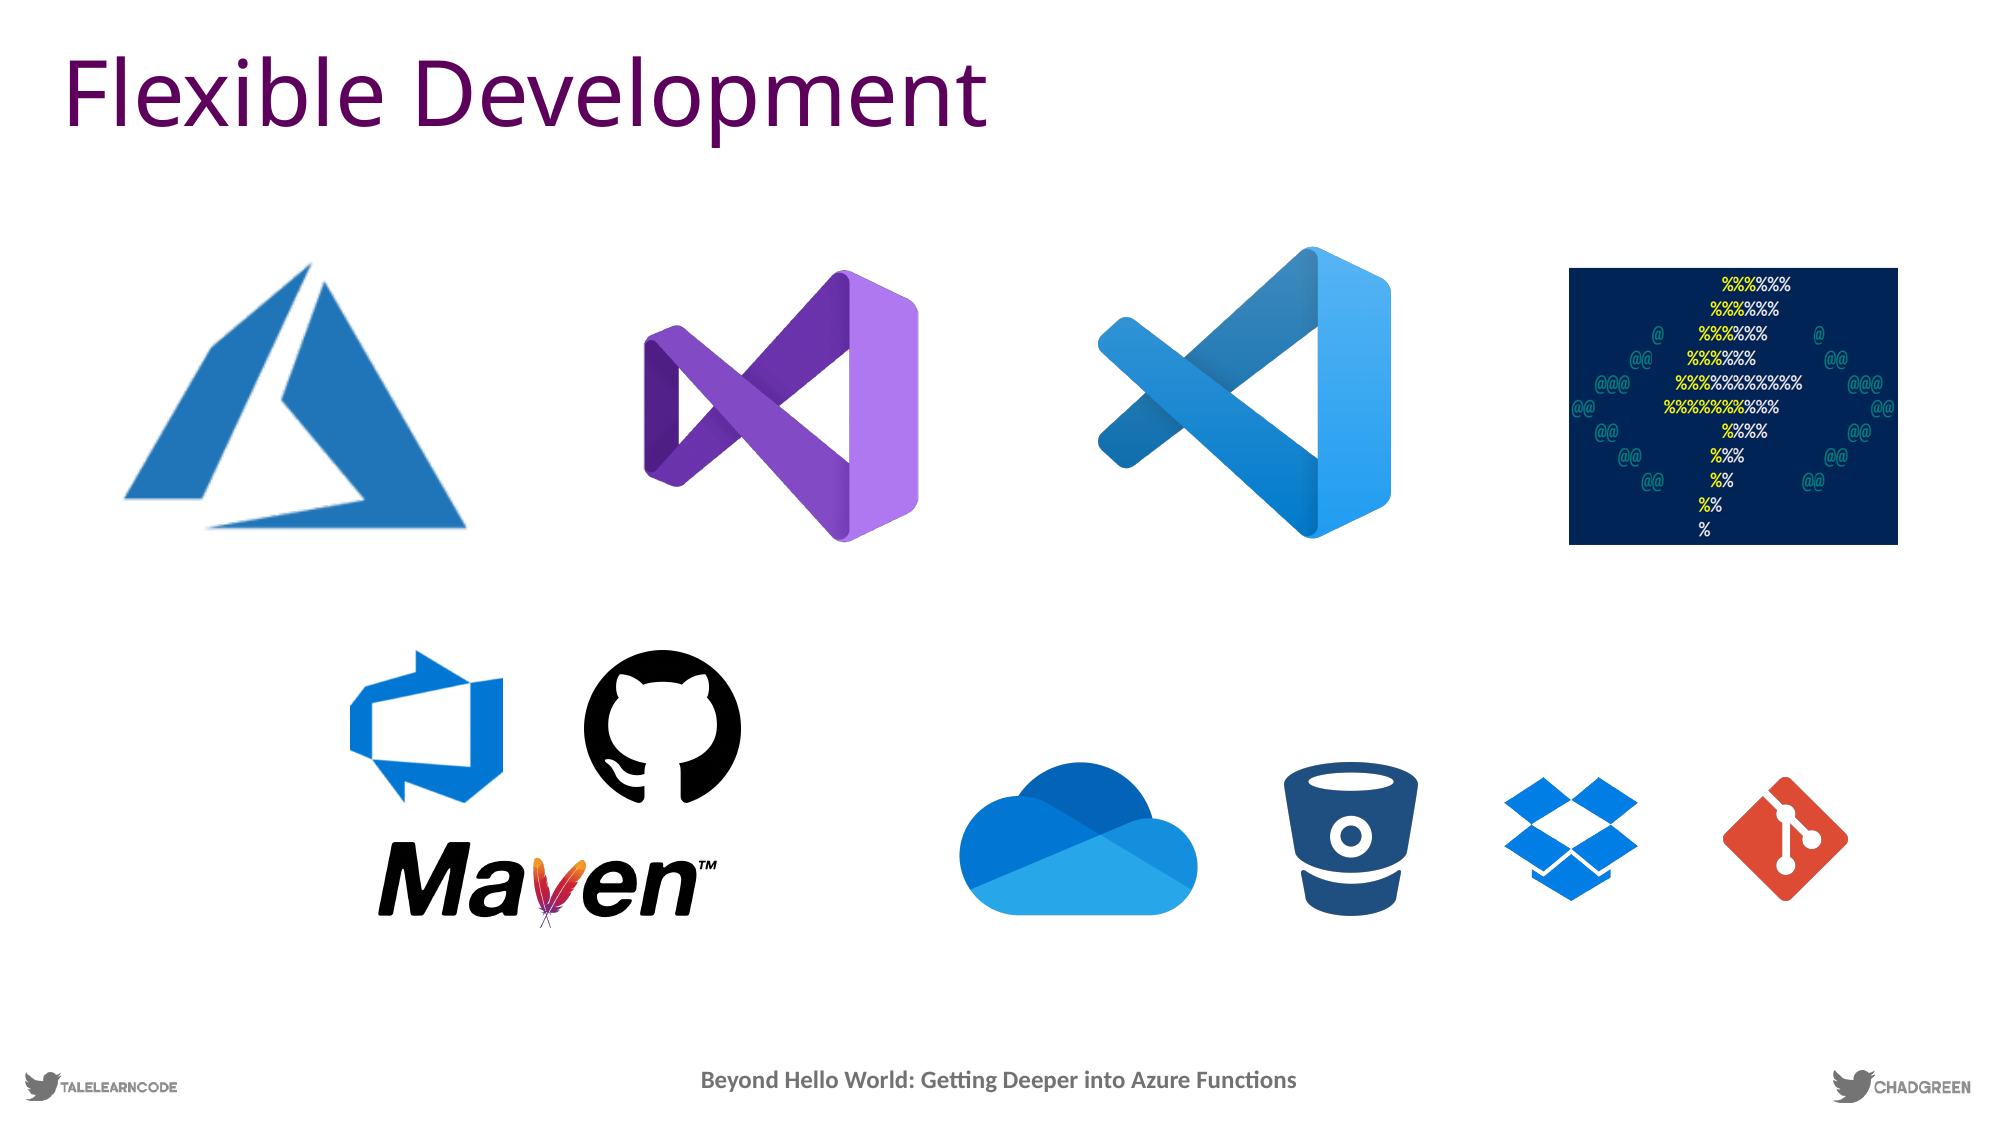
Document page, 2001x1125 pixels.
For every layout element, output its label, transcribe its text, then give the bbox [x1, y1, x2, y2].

picture [101, 257, 492, 549]
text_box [350, 650, 741, 928]
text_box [959, 762, 1848, 916]
picture [1098, 246, 1391, 539]
picture [1569, 267, 1899, 545]
title Flexible Development [46, 39, 1953, 155]
picture [640, 267, 921, 545]
